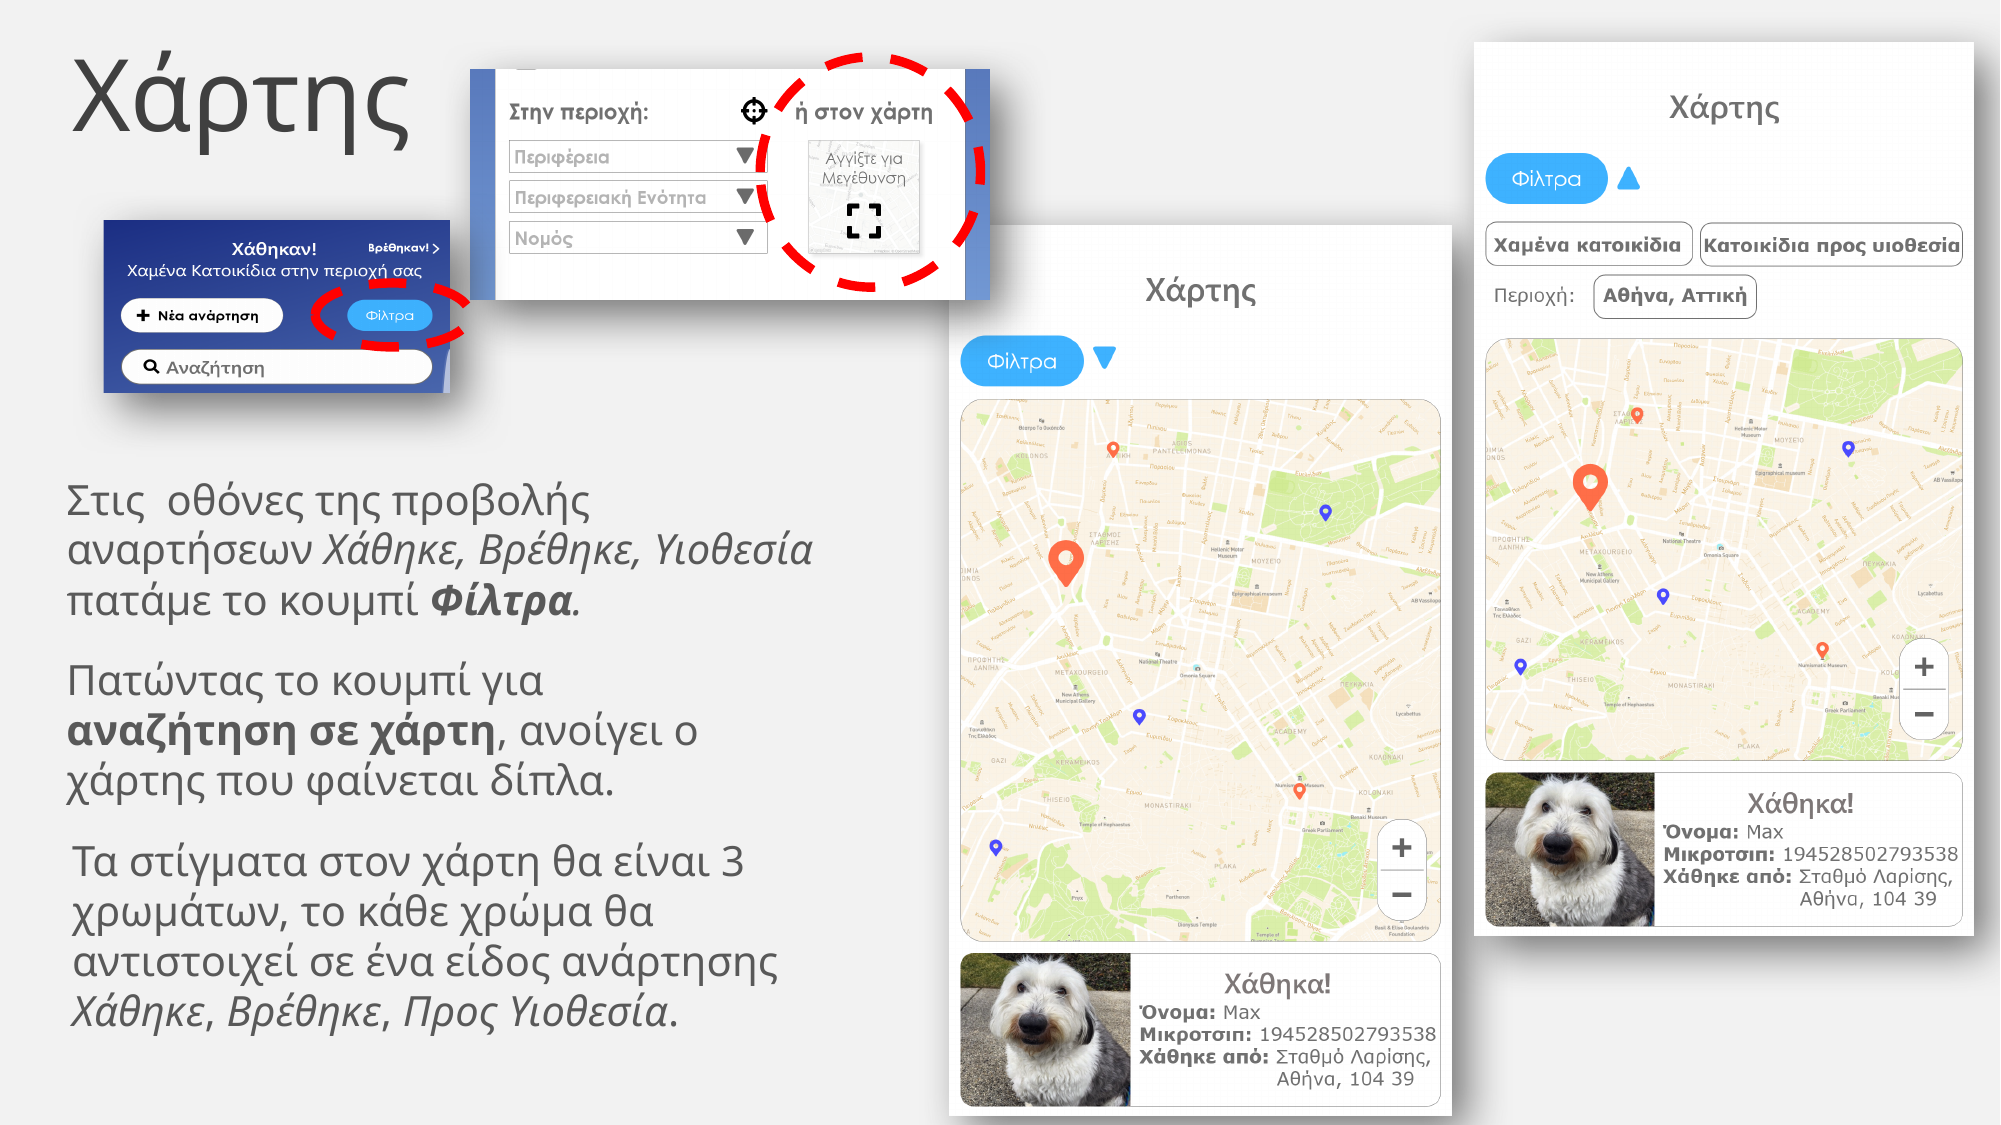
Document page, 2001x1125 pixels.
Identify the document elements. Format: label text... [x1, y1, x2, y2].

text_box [470, 56, 990, 300]
text_box Τα στίγματα στον χάρτη θα είναι 3 χρωμάτων, το κάθε χρώμα θα αντιστοιχεί σε ένα είδος ανάρτησης Χάθηκε, Βρέθηκε, Προς Υιοθεσία. [57, 827, 803, 1043]
text_box Πατώντας το κουμπί για αναζήτηση σε χάρτη, ανοίγει ο χάρτης που φαίνεται δίπλα. [51, 646, 798, 812]
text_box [103, 220, 471, 393]
text_box Στις οθόνες της προβολής αναρτήσεων Χάθηκε, Βρέθηκε, Υιοθεσία πατάμε το κουμπί Φίλτρα. [51, 465, 836, 631]
picture [1474, 42, 1974, 936]
text_box Χάρτης [57, 37, 1131, 161]
picture [949, 225, 1452, 1116]
